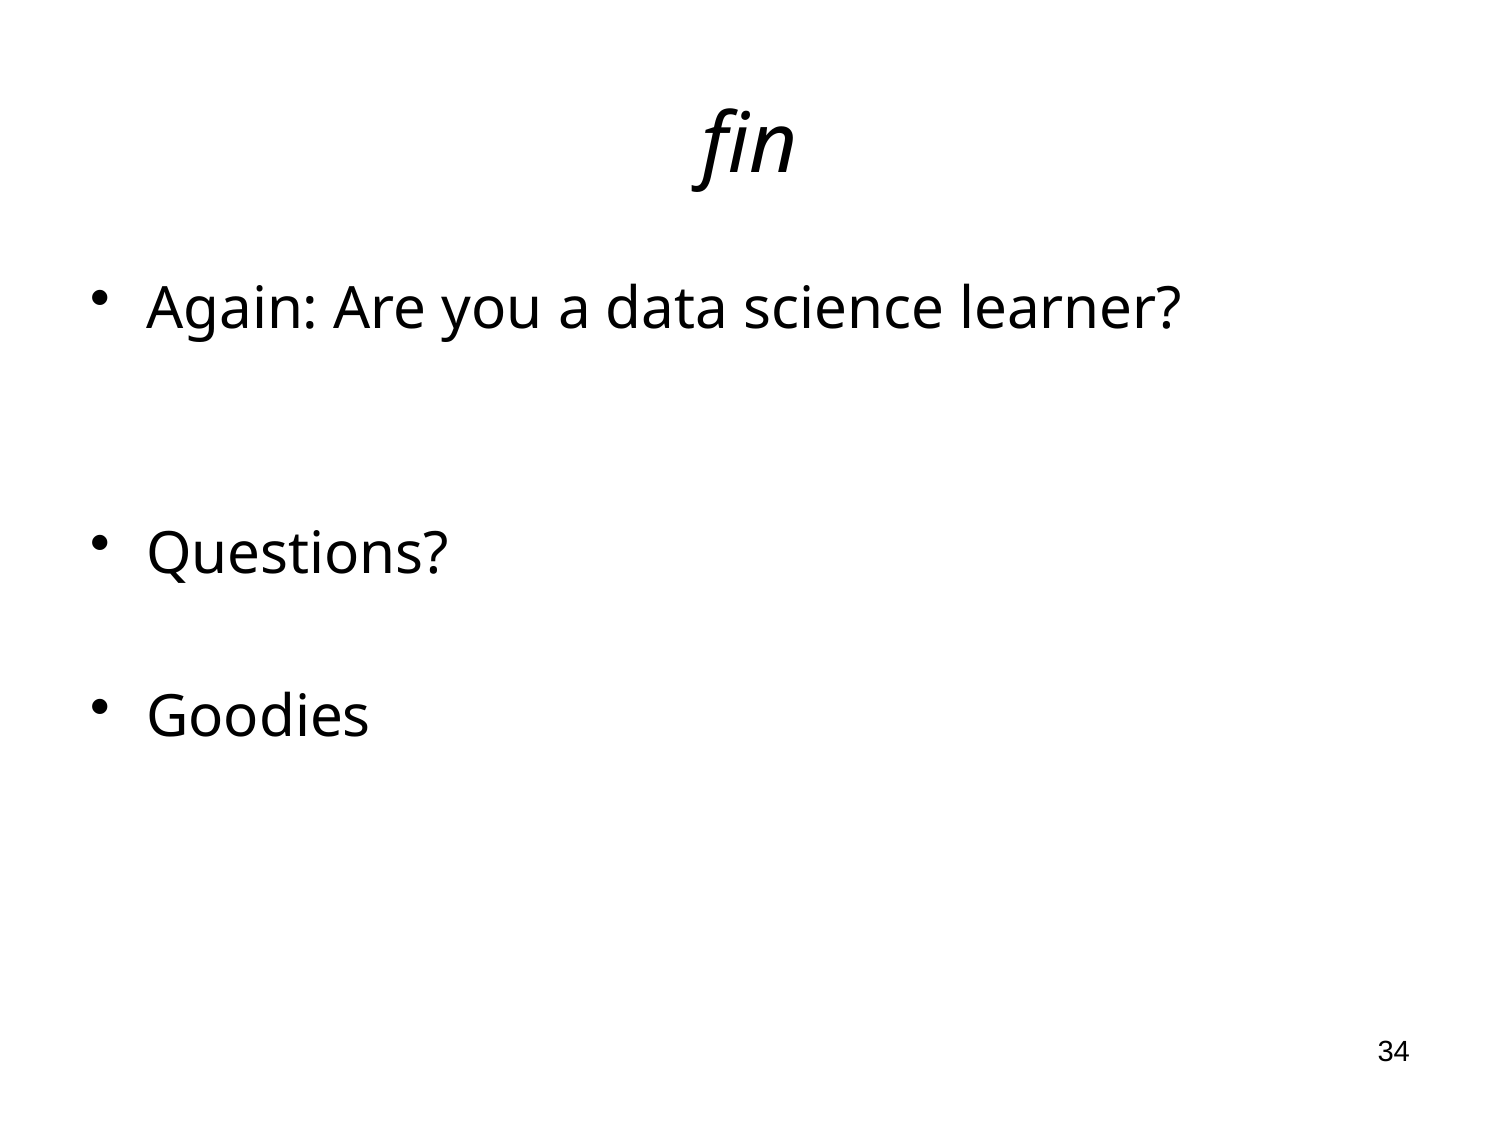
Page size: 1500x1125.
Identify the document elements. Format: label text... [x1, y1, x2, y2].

title fin [75, 45, 1425, 233]
slide_number 34 [1074, 1024, 1425, 1103]
list Again: Are you a data science learner? Questions? Goodies [75, 262, 1425, 1005]
